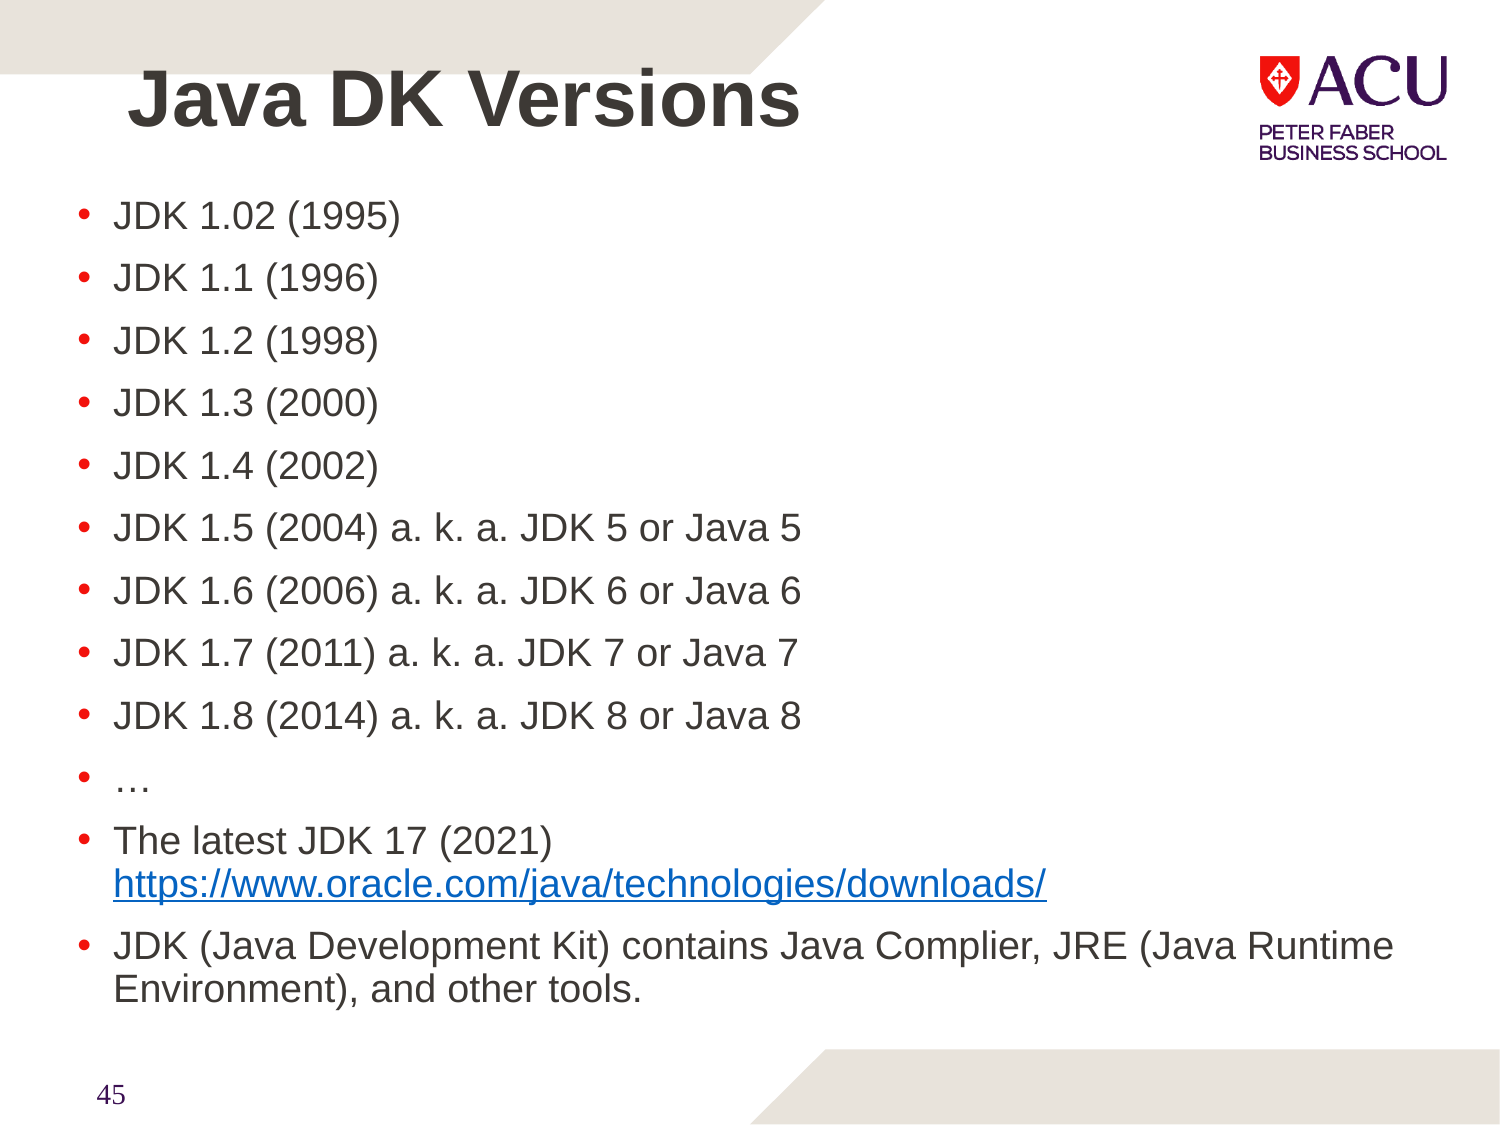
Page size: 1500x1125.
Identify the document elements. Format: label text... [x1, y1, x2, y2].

slide_number 45 [81, 1068, 156, 1109]
list JDK 1.02 (1995) JDK 1.1 (1996) JDK 1.2 (1998) JDK 1.3 (2000) JDK 1.4 (2002) JDK 1.5 (2004) a. k. a. JDK 5 or Java 5 JDK 1.6 (2006) a. k. a. JDK 6 or Java 6 JDK 1.7 (2011) a. k. a. JDK 7 or Java 7 JDK 1.8 (2014) a. k. a. JDK 8 or Java 8 … The latest JDK 17 (2021) https://www.oracle.com/java/technologies/downloads/ JDK (Java Development Kit) contains Java Complier, JRE (Java Runtime Environment), and other tools. [62, 187, 1425, 1025]
title Java DK Versions [112, 37, 1388, 150]
picture [1240, 41, 1466, 175]
